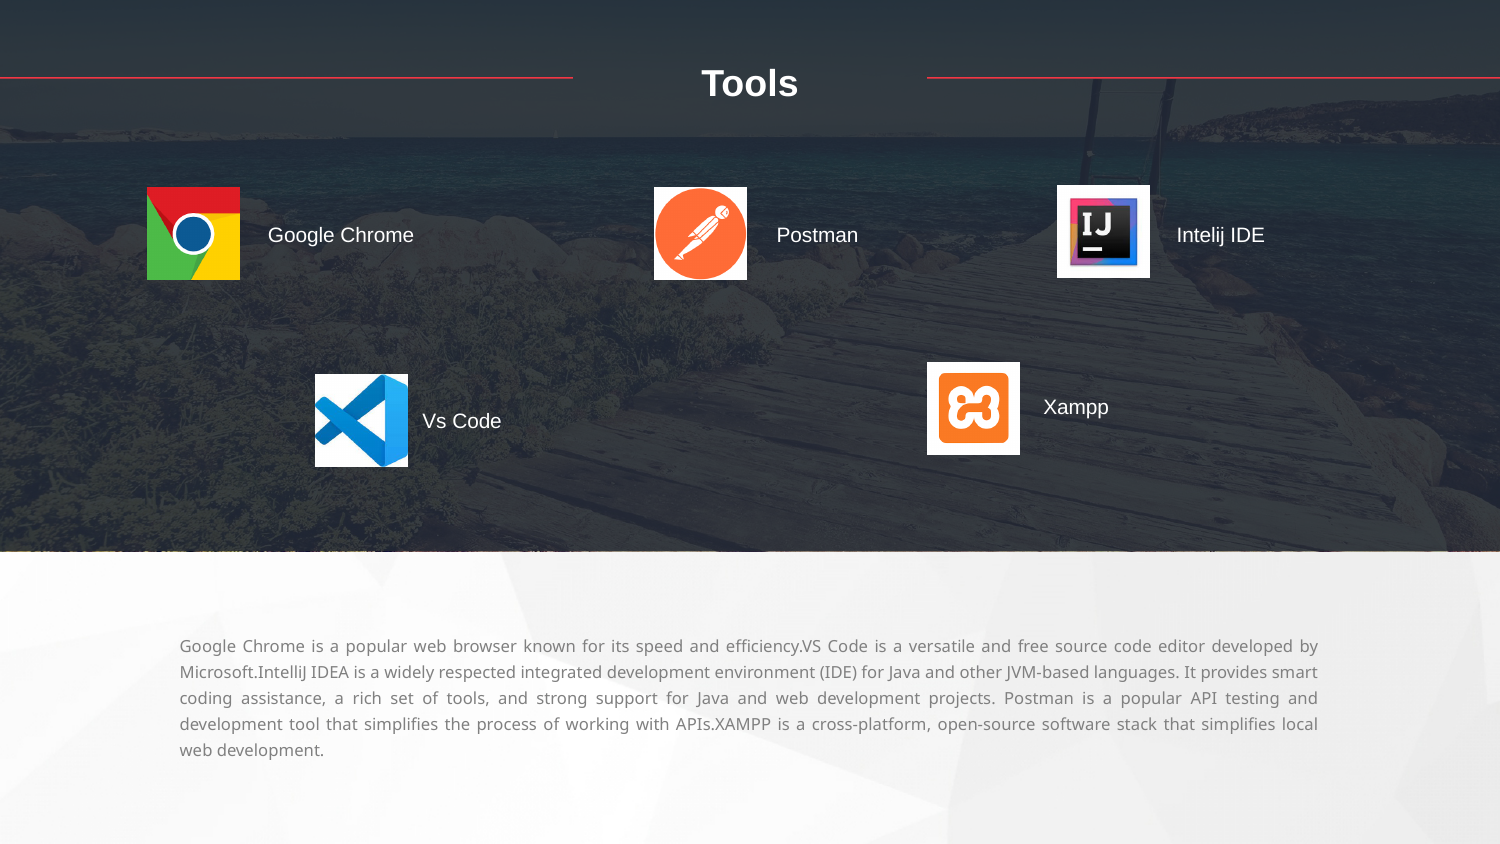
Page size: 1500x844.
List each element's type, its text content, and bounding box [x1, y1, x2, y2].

picture [654, 187, 747, 280]
picture [0, 552, 1500, 844]
text_box [0, 0, 1500, 552]
text_box Tools [686, 51, 814, 112]
picture [315, 374, 408, 467]
picture [1056, 185, 1150, 278]
text_box Xampp [1028, 386, 1124, 426]
text_box Vs Code [408, 400, 517, 441]
text_box Google Chrome [253, 213, 430, 254]
text_box Intelij IDE [1161, 213, 1280, 254]
text_box Postman [761, 213, 874, 254]
picture [147, 187, 240, 280]
text_box Google Chrome is a popular web browser known for its speed and efficiency.VS Code is a versatile and free source code editor developed by Microsoft.IntelliJ IDEA is a widely respected integrated development environment (IDE) for Java and other JVM-based languages. It provides smart coding assistance, a rich set of tools, and strong support for Java and web development projects. Postman is a popular API testing and development tool that simplifies the process of working with APIs.XAMPP is a cross-platform, open-source software stack that simplifies local web development. [164, 622, 1335, 768]
picture [927, 362, 1020, 455]
